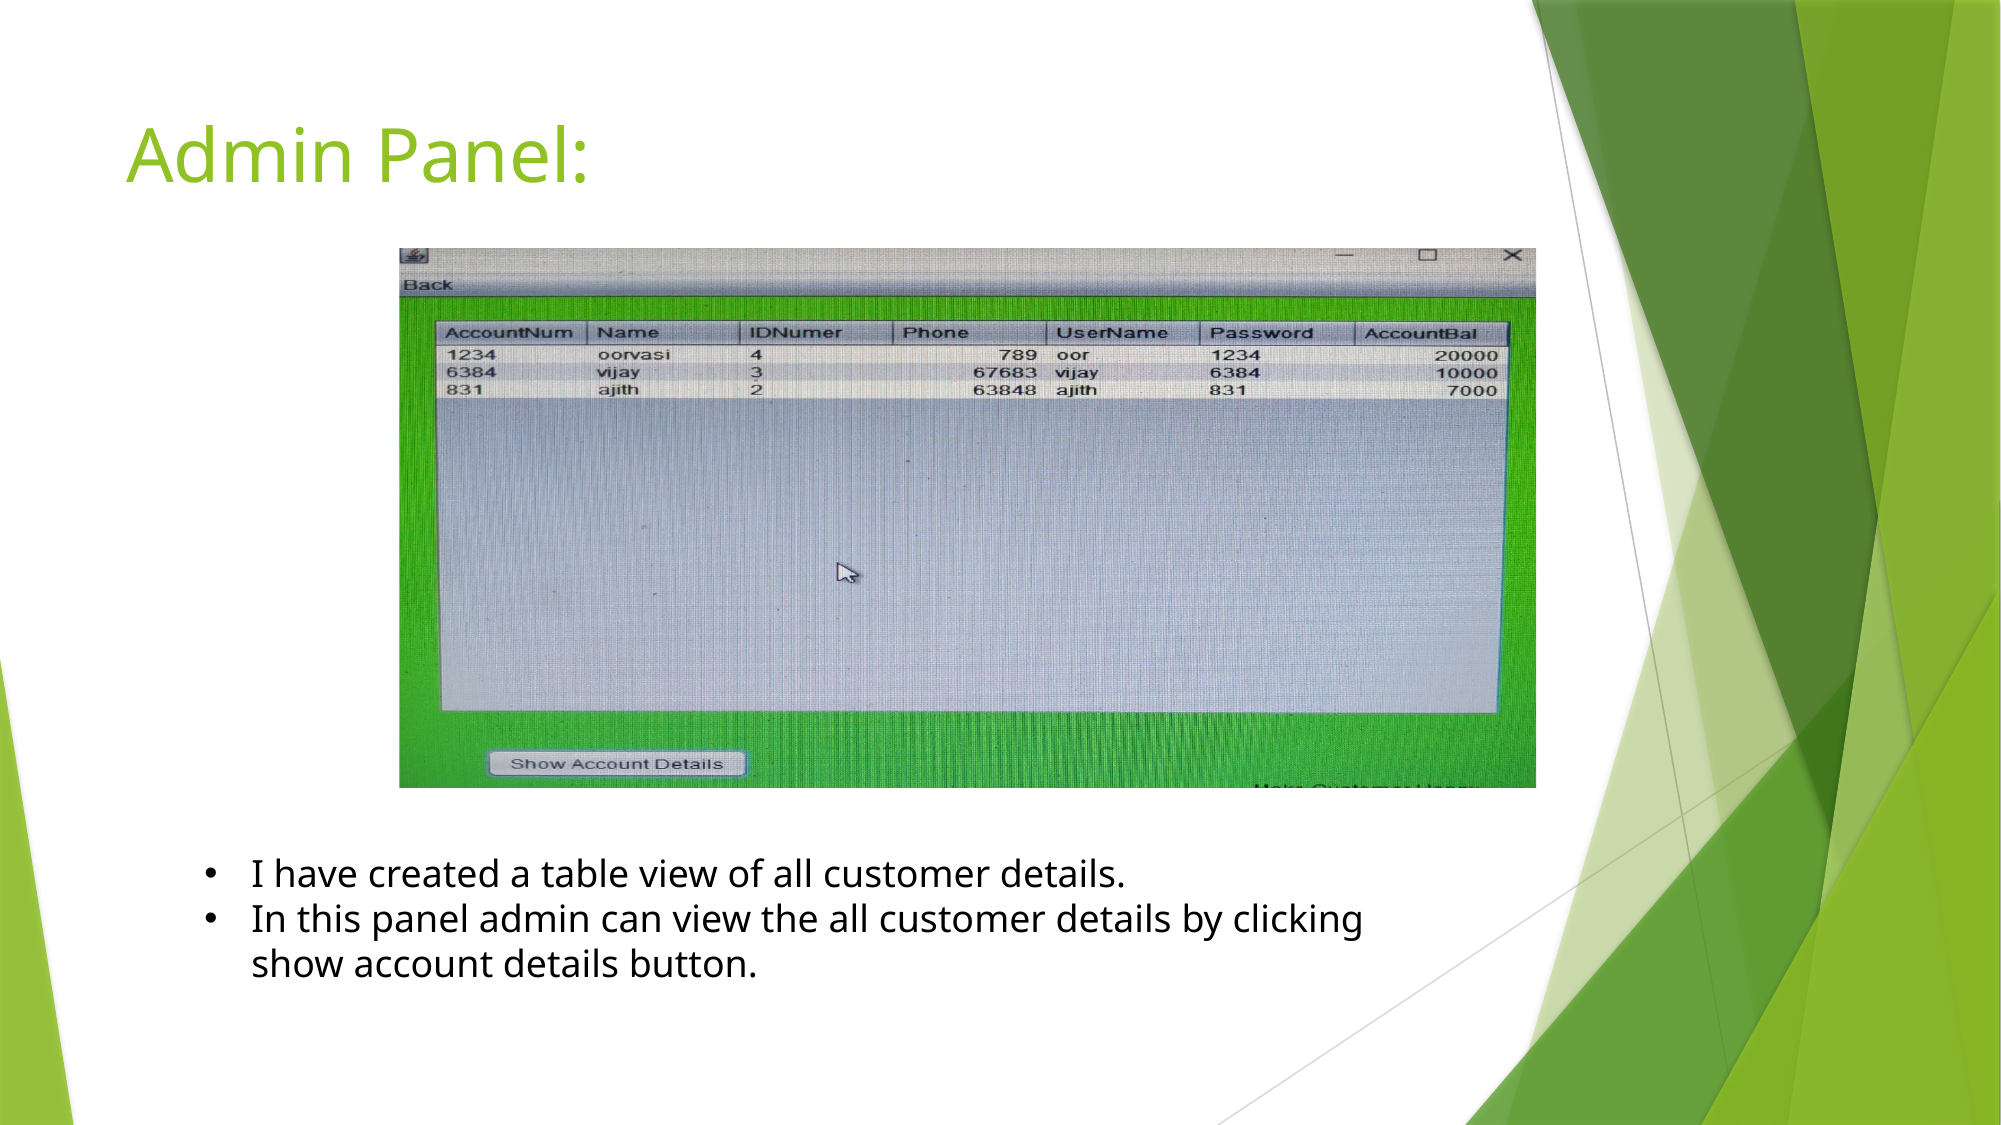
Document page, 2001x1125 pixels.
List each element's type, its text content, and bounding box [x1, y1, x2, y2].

text_box I have created a table view of all customer details. In this panel admin can view the all customer details by clicking show account details button. [189, 842, 1415, 1037]
title Admin Panel: [111, 99, 1522, 317]
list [398, 247, 1537, 789]
